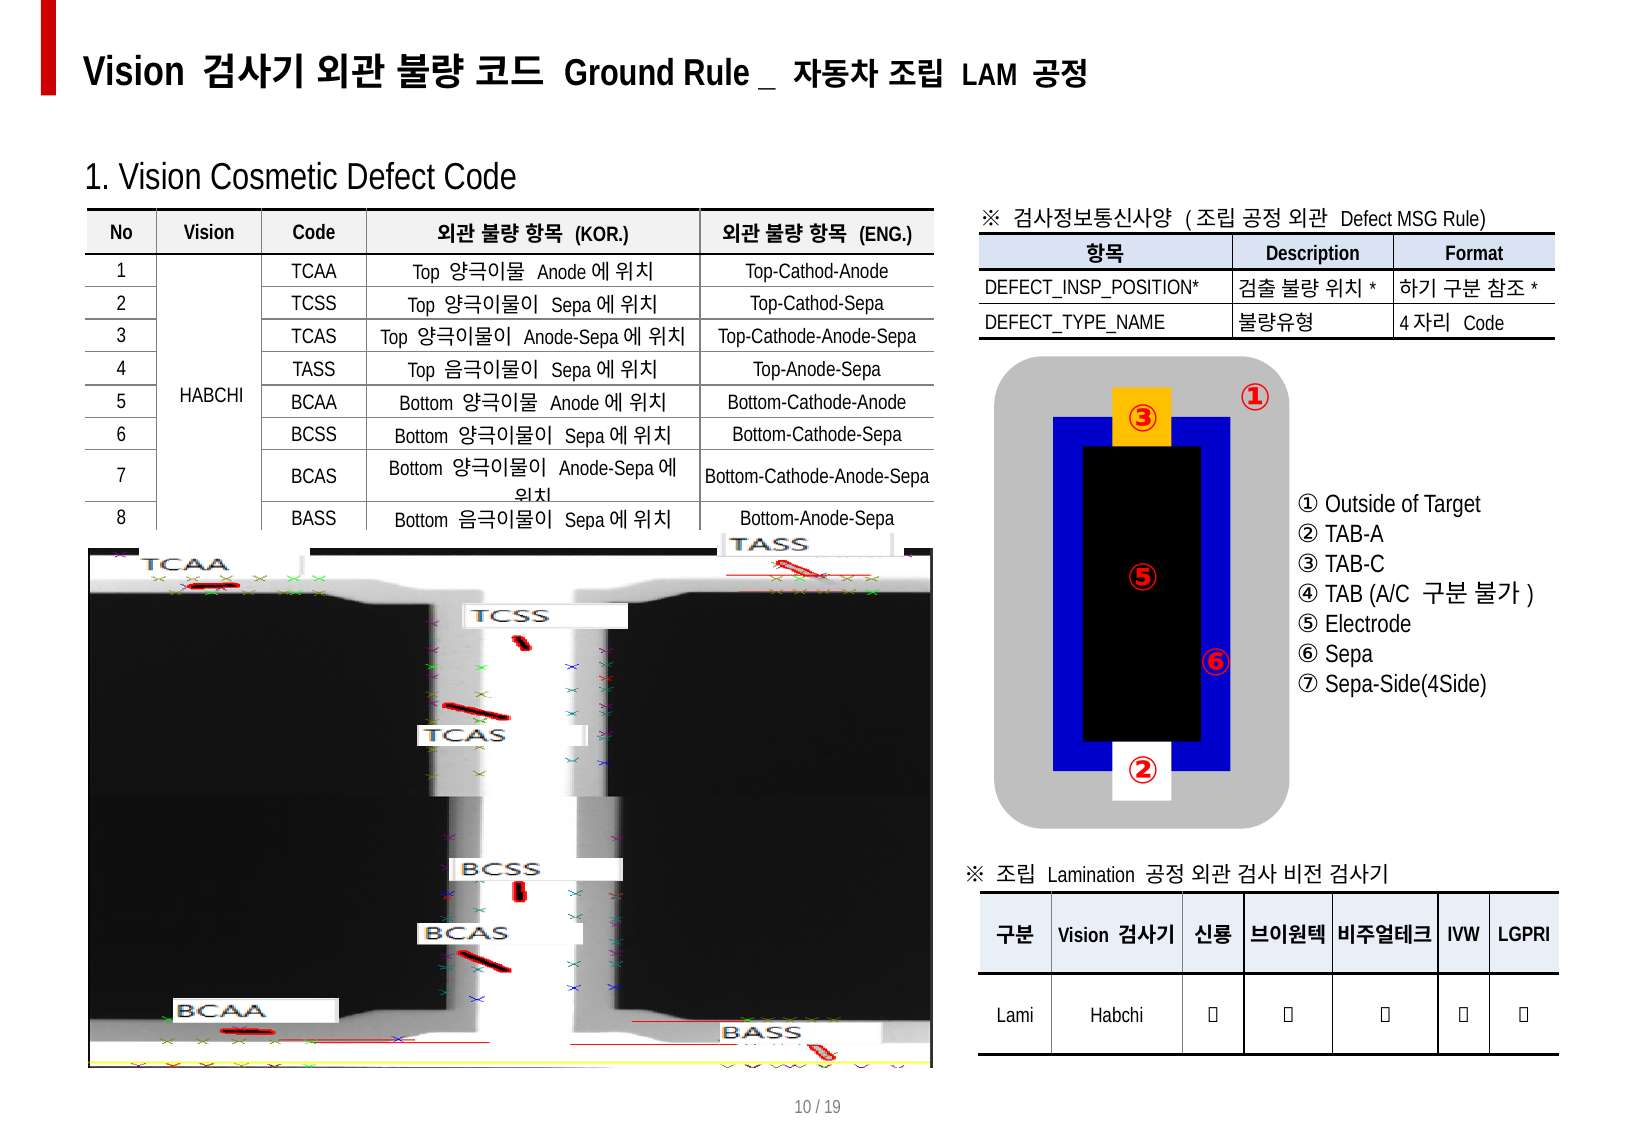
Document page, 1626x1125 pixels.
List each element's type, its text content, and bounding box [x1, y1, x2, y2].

table_cell BCAS [262, 450, 366, 501]
table_cell Habchi [1052, 975, 1182, 1053]
text_box 10 / 19 [779, 1087, 857, 1125]
table_cell TASS [262, 352, 366, 384]
table_cell 4 [87, 352, 156, 384]
table_header ※ 검사정보통신사양 (조립 공정 외관 Defect MSG Rule) [979, 198, 1555, 232]
table_cell  [1439, 975, 1489, 1053]
table_cell Bottom 양극이물 Anode에 위치 [367, 386, 699, 417]
table_cell 검출 불량 위치* [1233, 271, 1393, 303]
table_cell 6 [87, 418, 156, 449]
table_cell Bottom-Cathode-Anode [701, 386, 934, 417]
table_header Vision 검사기 [1052, 895, 1182, 972]
table_cell Top 양극이물이 Sepa에 위치 [367, 287, 699, 318]
table_cell Bottom-Cathode-Anode-Sepa [701, 450, 934, 501]
table_header No [87, 211, 156, 253]
table_cell Top 양극이물 Anode에 위치 [367, 255, 699, 286]
table_header 신룡 [1183, 895, 1243, 972]
table_cell Bottom 음극이물이 Sepa에 위치 [367, 502, 699, 530]
table_cell  [1183, 975, 1243, 1053]
table_cell HABCHI [157, 255, 261, 530]
table_cell Lami [980, 975, 1051, 1053]
table_cell BCSS [262, 418, 366, 449]
table_header 외관 불량 항목 (KOR.) [367, 211, 699, 253]
table_cell TCAS [262, 320, 366, 351]
table_cell 3 [87, 320, 156, 351]
table_cell Bottom-Cathode-Sepa [701, 418, 934, 449]
table_cell Top-Cathod-Sepa [701, 287, 934, 318]
table_cell BCAA [262, 386, 366, 417]
table_cell Bottom 양극이물이 Sepa에 위치 [367, 418, 699, 449]
text_box ※ 조립 Lamination 공정 외관 검사 비전 검사기 [950, 853, 1405, 895]
table_cell 4자리 Code [1394, 304, 1555, 337]
table_cell BASS [262, 502, 366, 530]
table_header 외관 불량 항목 (ENG.) [701, 211, 934, 253]
table_header LGPRI [1490, 894, 1559, 972]
text_box [40, 0, 57, 96]
table_cell Top 양극이물이 Anode-Sepa에 위치 [367, 320, 699, 351]
table_cell Top-Cathod-Anode [701, 255, 934, 286]
table_cell 2 [87, 287, 156, 318]
table_cell  [1245, 975, 1332, 1053]
table_cell 5 [87, 386, 156, 417]
table_header 구분 [980, 895, 1051, 972]
table_cell 8 [87, 502, 156, 530]
table_cell 1 [87, 255, 156, 286]
table_header 비주얼테크 [1333, 894, 1437, 972]
table_cell Bottom-Anode-Sepa [701, 502, 934, 530]
text_box Vision 검사기 외관 불량 코드 Ground Rule _ 자동차 조립 LAM 공정 [68, 36, 1505, 101]
table_header 브이원텍 [1245, 895, 1332, 972]
table_cell 항목 [979, 235, 1232, 268]
table_cell 7 [87, 450, 156, 501]
table_cell TCSS [262, 287, 366, 318]
table_header Vision [157, 211, 261, 253]
table_cell 하기 구분 참조* [1394, 271, 1555, 303]
table_header Code [262, 211, 366, 253]
table_cell DEFECT_INSP_POSITION* [979, 271, 1232, 303]
table_cell Top-Anode-Sepa [701, 352, 934, 384]
table_cell  [1490, 975, 1559, 1053]
table_cell Format [1394, 235, 1555, 268]
picture [56, 530, 950, 1078]
table_cell 불량유형 [1233, 304, 1393, 337]
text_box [994, 356, 1543, 829]
table_cell TCAA [262, 255, 366, 286]
table_header IVW [1439, 894, 1489, 972]
table_cell  [1333, 975, 1437, 1053]
table_cell DEFECT_TYPE_NAME [979, 304, 1232, 337]
table_cell Bottom 양극이물이 Anode-Sepa에 위치 [367, 450, 699, 501]
table_cell Description [1233, 235, 1393, 268]
table_cell Top 음극이물이 Sepa에 위치 [367, 352, 699, 384]
table_cell Top-Cathode-Anode-Sepa [701, 320, 934, 351]
text_box 1. Vision Cosmetic Defect Code [69, 144, 1471, 205]
